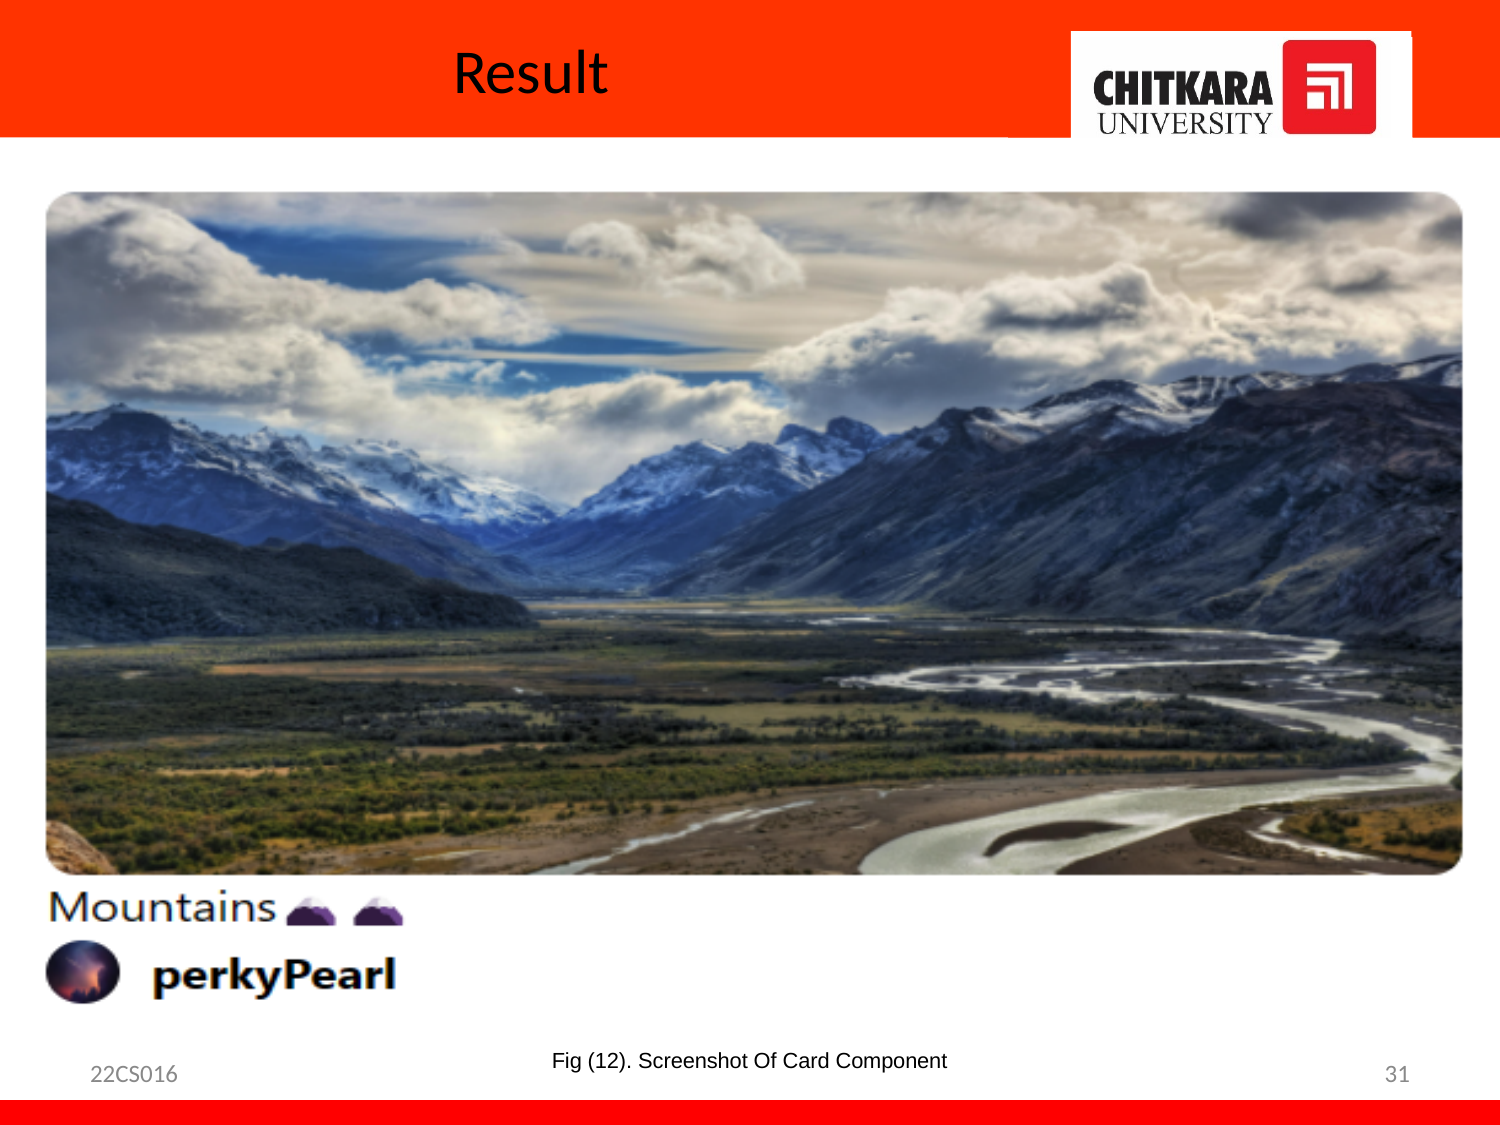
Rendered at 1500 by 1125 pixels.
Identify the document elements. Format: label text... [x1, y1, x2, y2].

slide_number 31 [1074, 1047, 1425, 1103]
slide_number 22CS016 [75, 1047, 425, 1103]
text_box Fig (12). Screenshot Of Card Component [374, 1047, 1125, 1081]
picture [0, 144, 1500, 1040]
title Result [0, 0, 1063, 138]
picture [1074, 37, 1391, 138]
